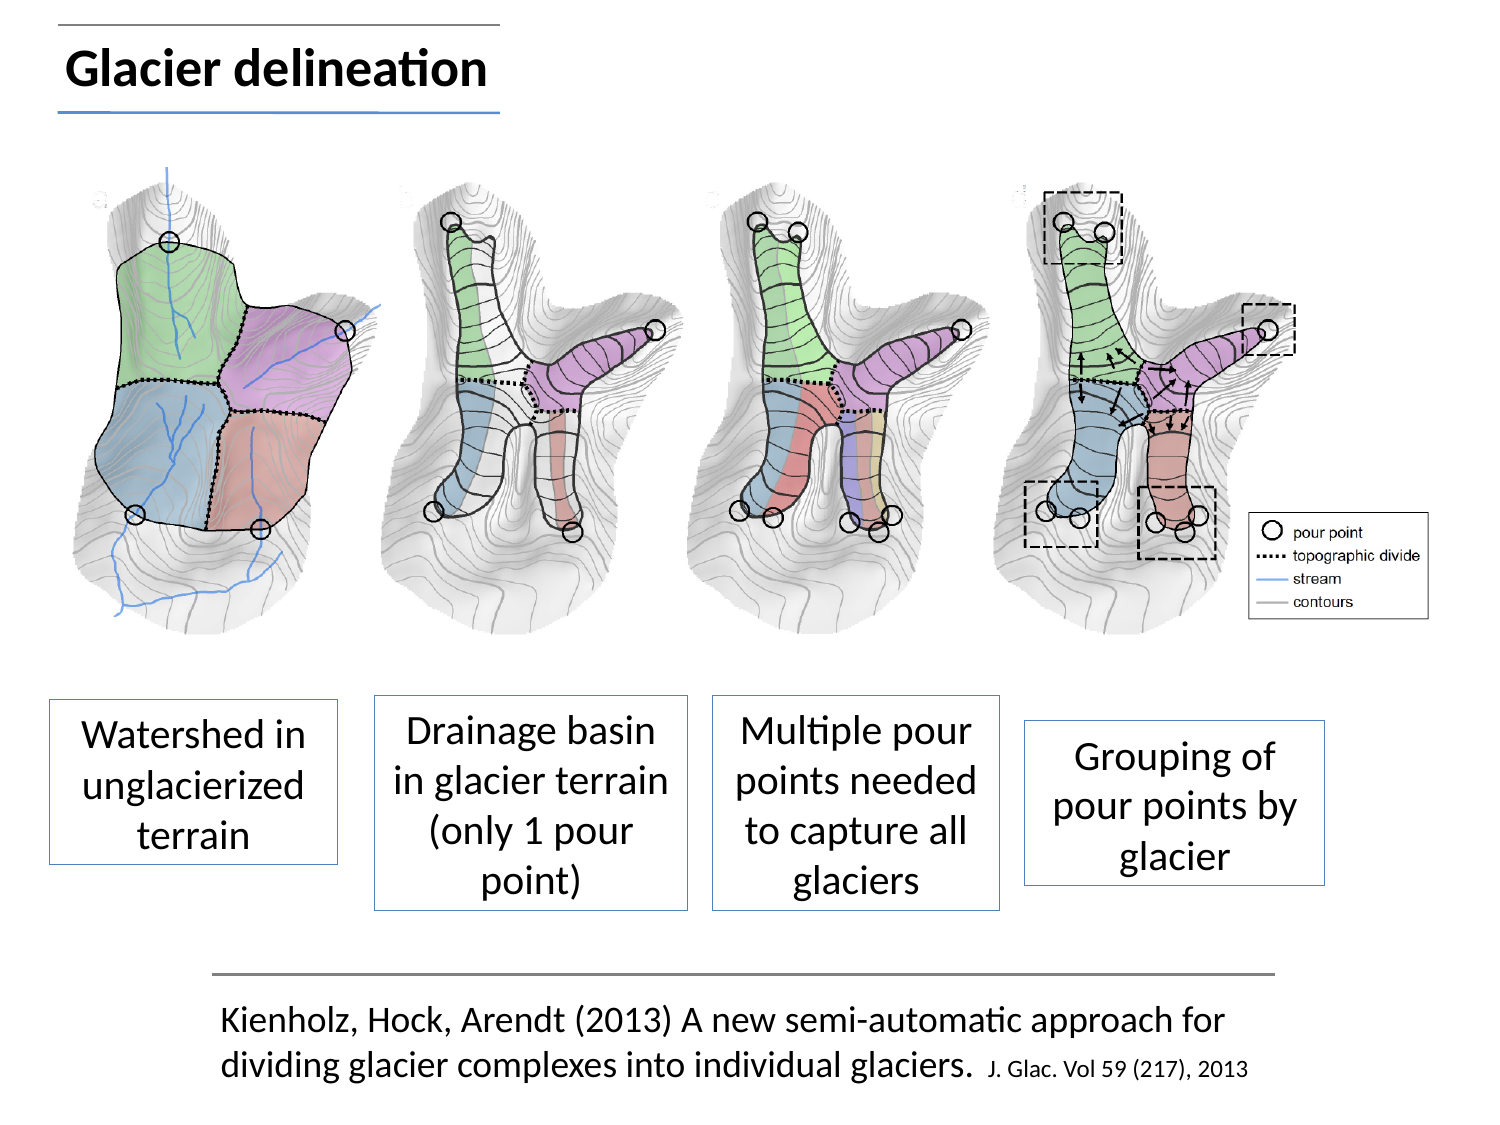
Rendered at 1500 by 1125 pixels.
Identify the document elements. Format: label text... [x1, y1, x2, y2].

text_box Multiple pour points needed to capture all glaciers [712, 695, 1000, 911]
picture [62, 149, 1451, 675]
text_box Drainage basin in glacier terrain (only 1 pour point) [374, 695, 688, 911]
text_box Kienholz, Hock, Arendt (2013) A new semi-automatic approach for dividing glacier complexes into individual glaciers. J. Glac. Vol 59 (217), 2013 [205, 987, 1288, 1092]
text_box Grouping of pour points by glacier [1024, 720, 1325, 886]
text_box Watershed in unglacierized terrain [49, 699, 338, 865]
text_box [49, 24, 526, 114]
